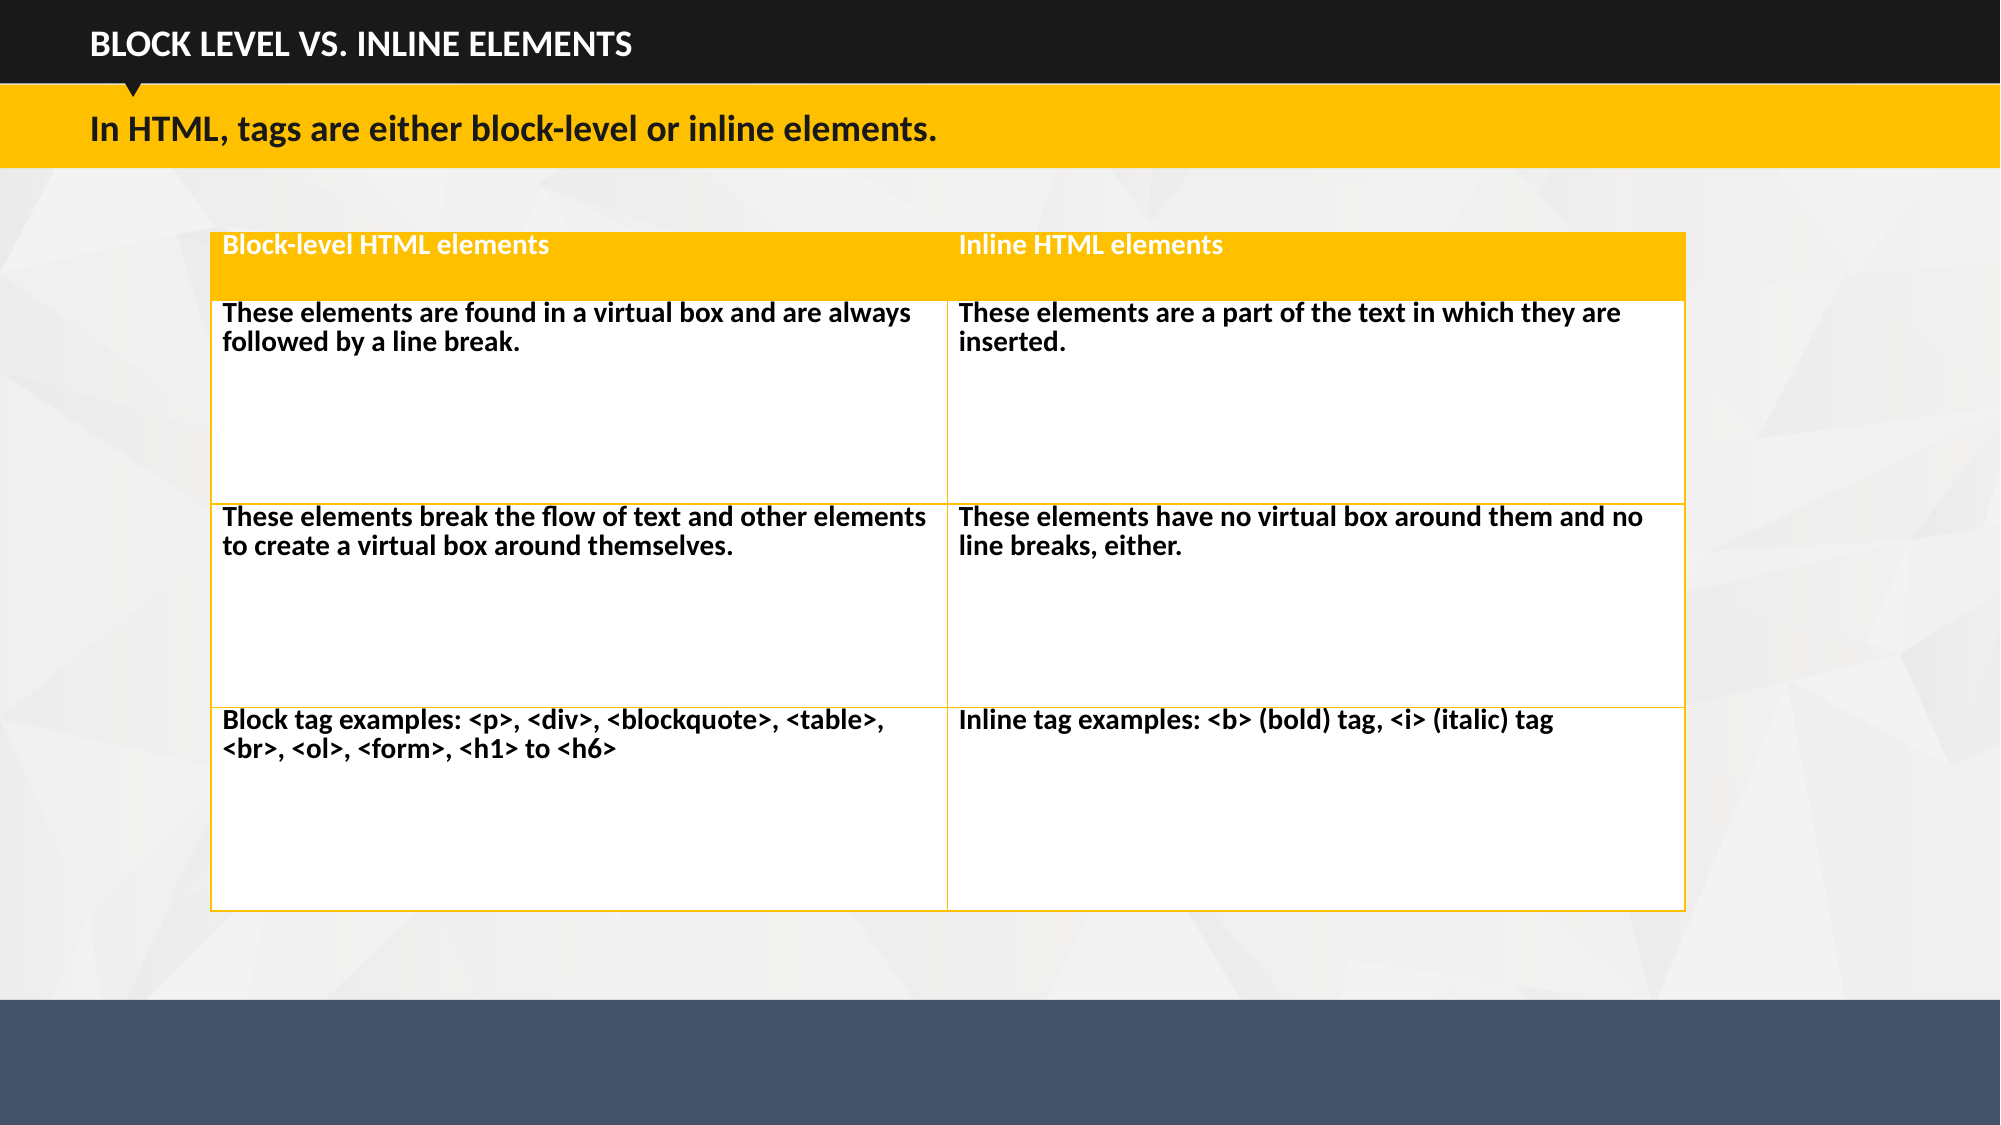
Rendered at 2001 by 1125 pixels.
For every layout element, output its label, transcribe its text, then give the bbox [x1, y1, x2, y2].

table_cell These elements have no virtual box around them and no line breaks, either. [948, 505, 1684, 707]
table_cell These elements break the flow of text and other elements to create a virtual box around themselves. [212, 505, 947, 707]
text_box [117, 72, 149, 100]
table_cell Block tag examples: <p>, <div>, <blockquote>, <table>, <br>, <ol>, <form>, <h1> to <h6> [212, 708, 947, 910]
table_cell Inline tag examples: <b> (bold) tag, <i> (italic) tag [948, 708, 1684, 910]
table_cell These elements are a part of the text in which they are inserted. [948, 301, 1684, 503]
table_header Block-level HTML elements [212, 233, 947, 299]
table_header Inline HTML elements [948, 233, 1684, 299]
table_cell These elements are found in a virtual box and are always followed by a line break. [212, 301, 947, 503]
picture [0, 169, 2000, 999]
text_box BLOCK LEVEL VS. INLINE ELEMENTS [0, 0, 2000, 84]
text_box In HTML, tags are either block-level or inline elements. [0, 84, 2000, 169]
